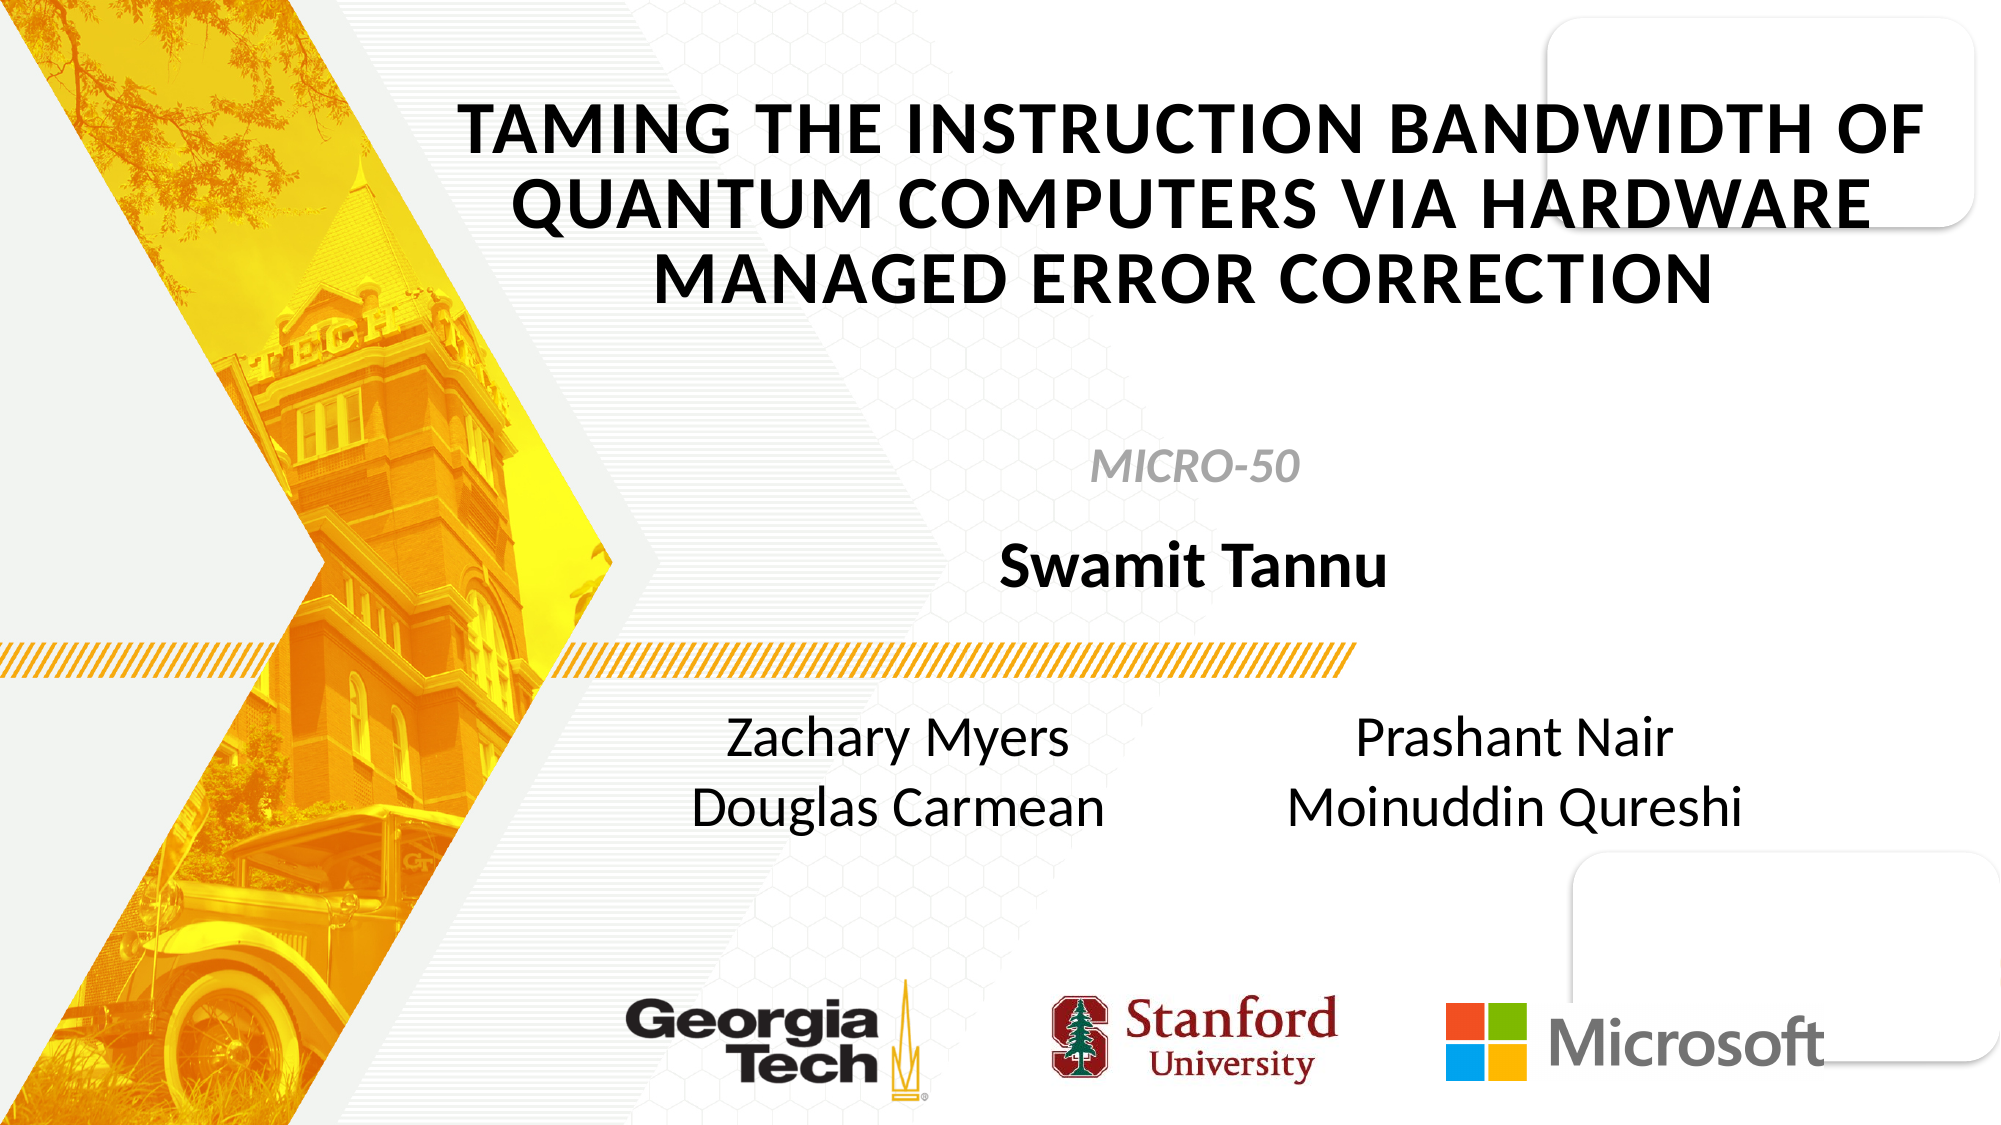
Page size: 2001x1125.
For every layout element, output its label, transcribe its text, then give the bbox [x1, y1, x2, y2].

text_box Swamit Tannu [984, 513, 1405, 609]
text_box Prashant Nair Moinuddin Qureshi [1265, 690, 1765, 846]
picture [0, 0, 2001, 1125]
text_box Zachary Myers Douglas Carmean [628, 690, 1169, 846]
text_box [609, 965, 1824, 1115]
text_box [1572, 851, 2000, 1063]
title Taming the Instruction Bandwidth of Quantum Computers via Hardware Managed Error Correction [354, 0, 2000, 327]
text_box MICRO-50 [1074, 424, 1315, 500]
